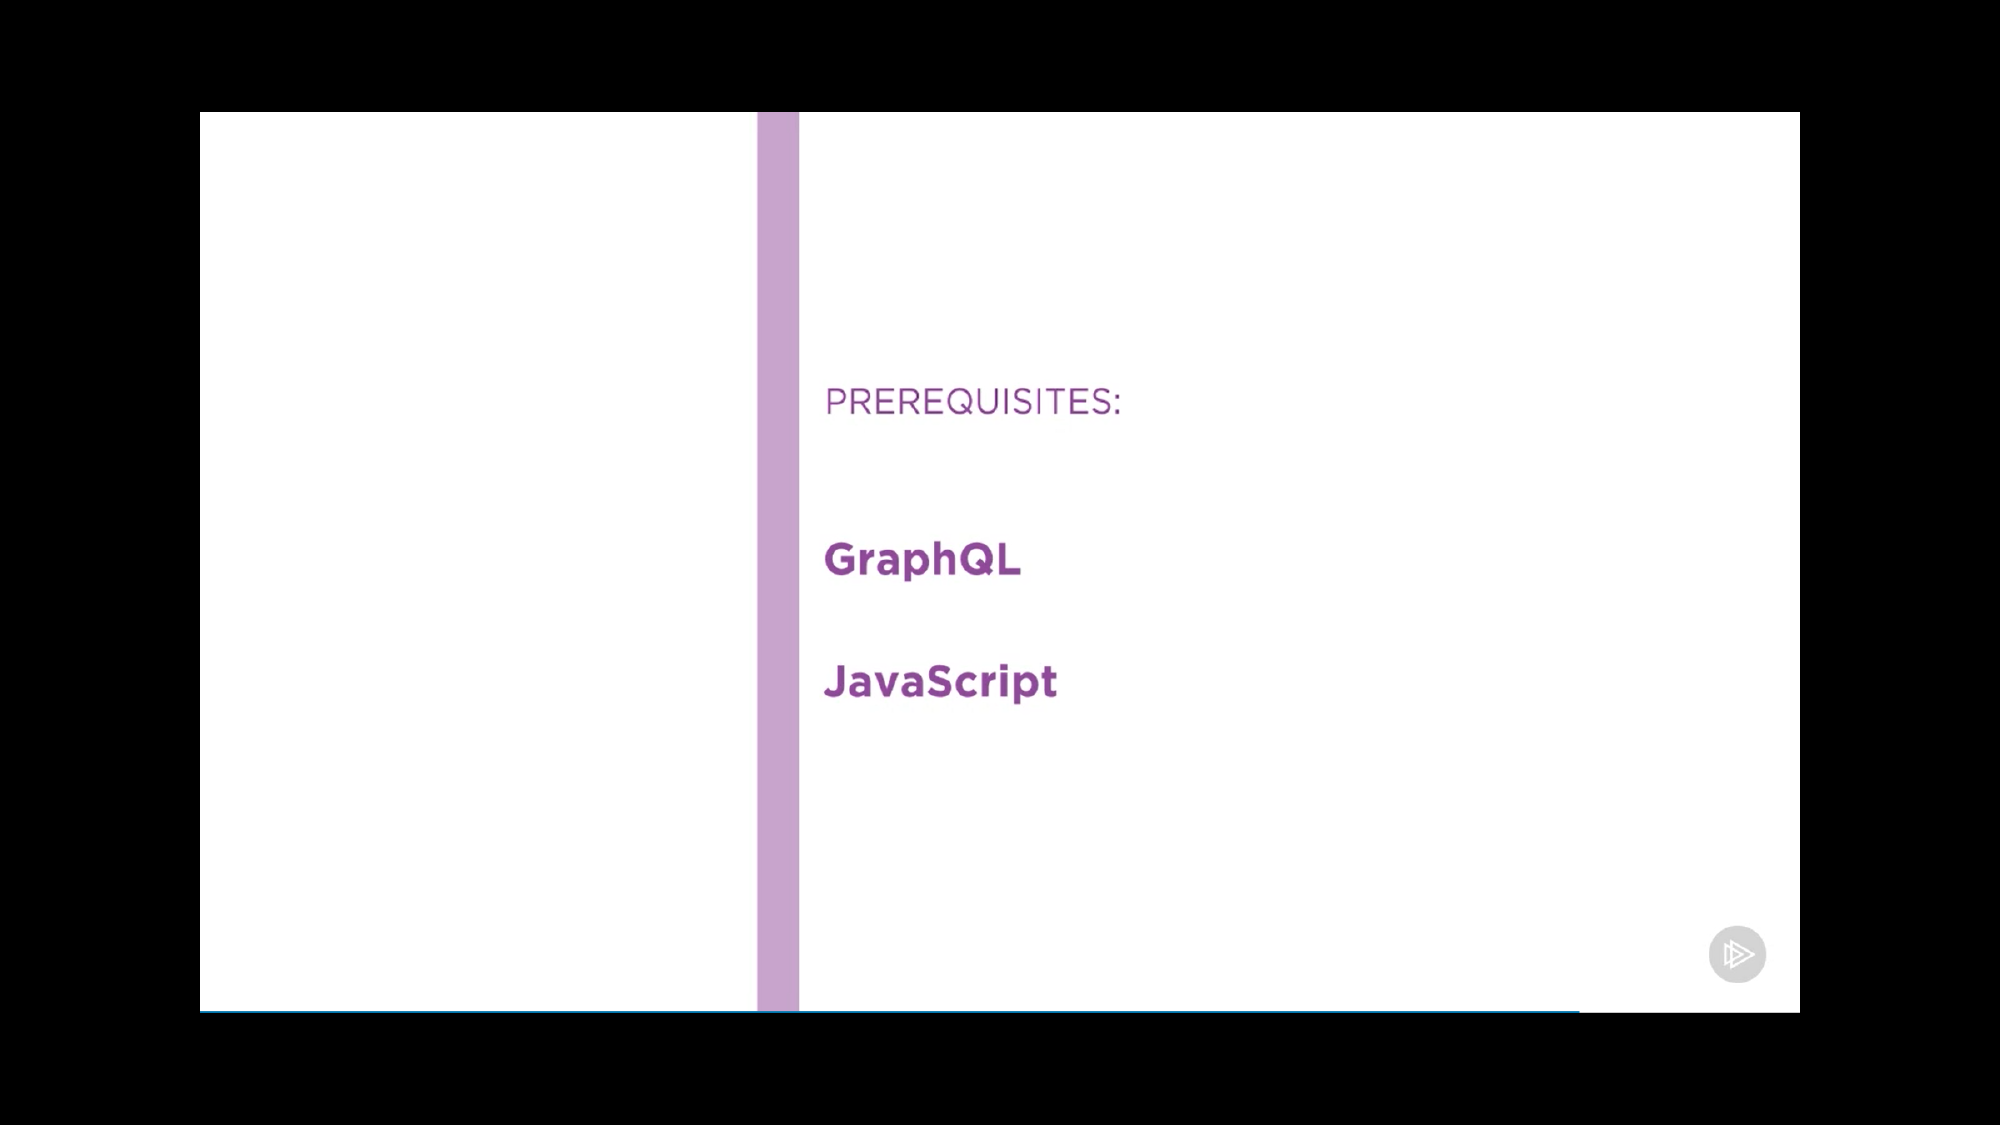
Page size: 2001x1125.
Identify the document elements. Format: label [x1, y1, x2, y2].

picture [199, 112, 1800, 1013]
